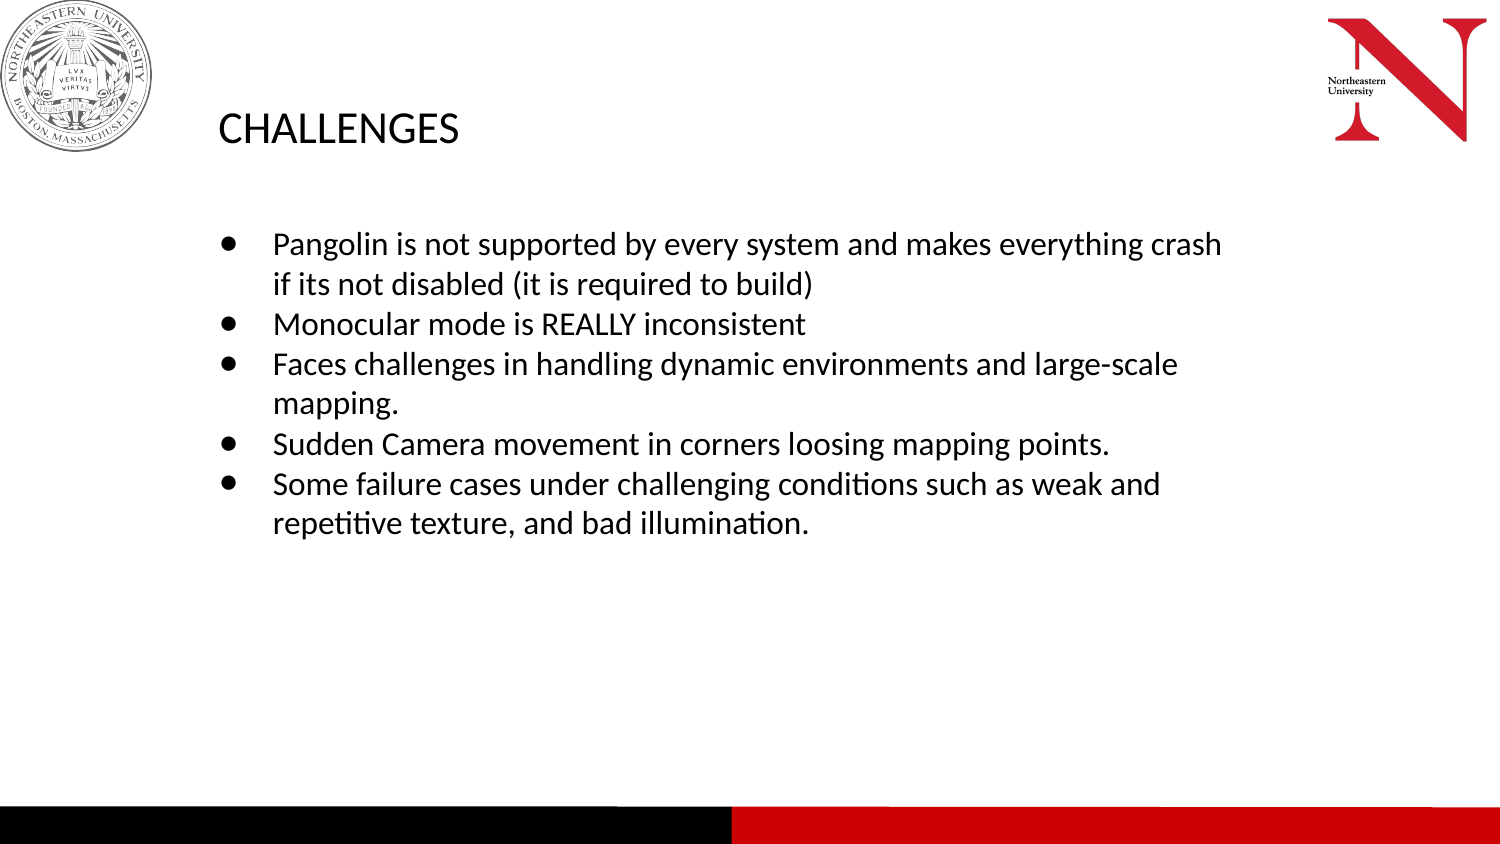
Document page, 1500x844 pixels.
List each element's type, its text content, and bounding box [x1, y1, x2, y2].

list Pangolin is not supported by every system and makes everything crash if its not disabled (it is required to build) Monocular mode is REALLY inconsistent Faces challenges in handling dynamic environments and large-scale mapping. Sudden Camera movement in corners loosing mapping points. Some failure cases under challenging conditions such as weak and repetitive texture, and bad illumination. [182, 207, 1256, 637]
picture [1304, 0, 1500, 183]
picture [0, 0, 152, 152]
title CHALLENGES [203, 55, 1060, 168]
